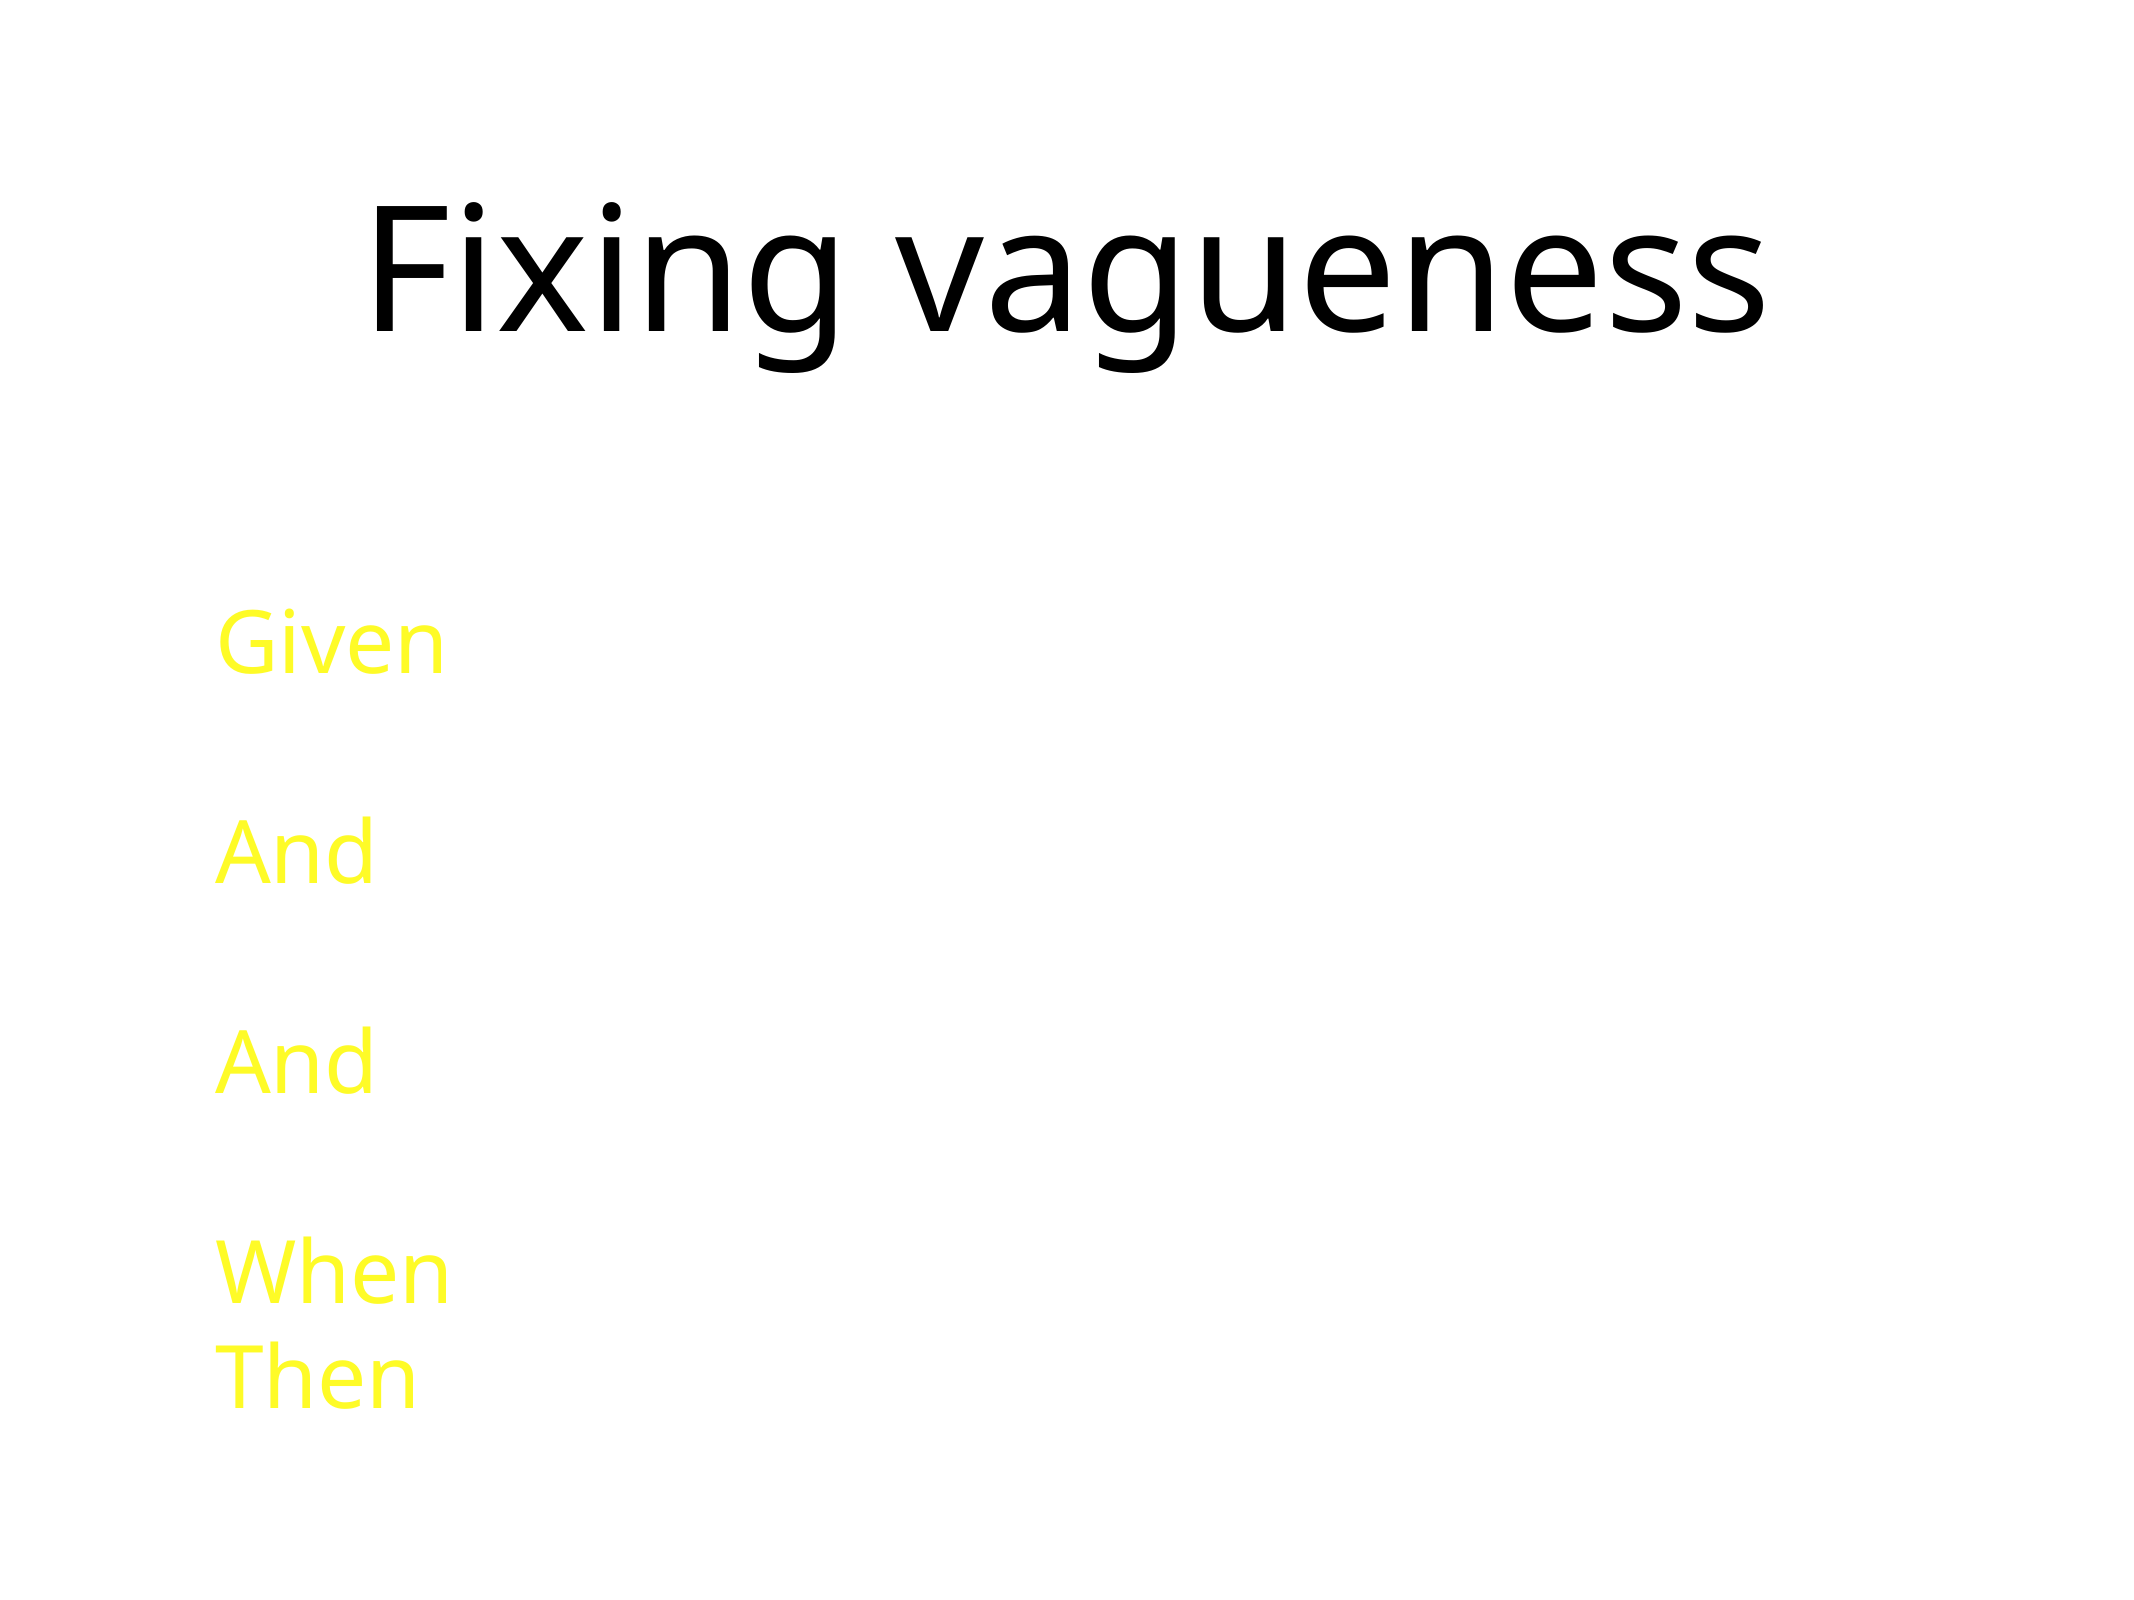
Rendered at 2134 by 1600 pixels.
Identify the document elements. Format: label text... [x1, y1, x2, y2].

title Fixing vagueness [207, 41, 1926, 472]
text_box Scenario: upload publications with a file Given the system has publication "Semistructured merge"... And the system has publication "A refinement theory"... And the file "c.xml" has publication "Structured merge"... When I upload the publications of "c.xml" Then the system has publication “Structured merge"... [115, 472, 2018, 1540]
